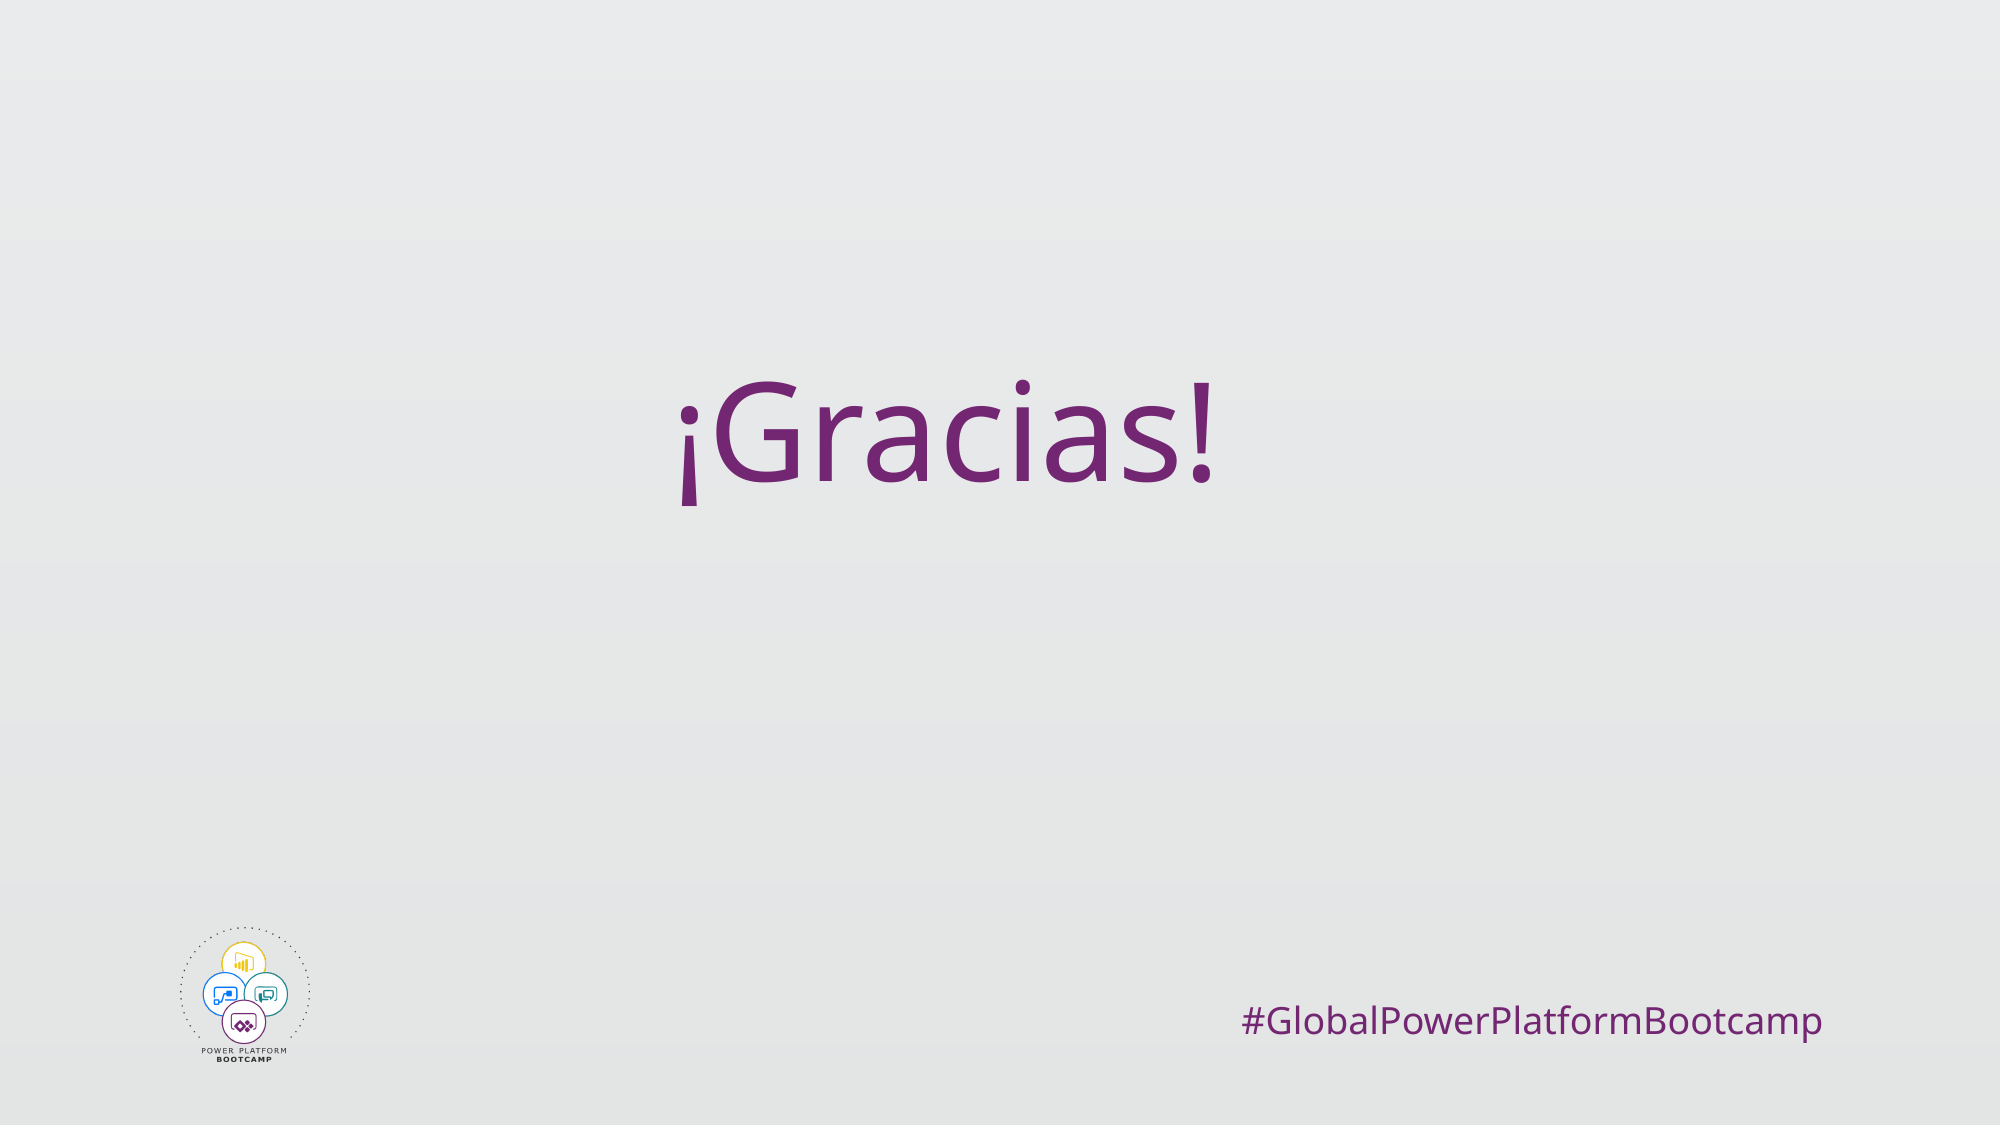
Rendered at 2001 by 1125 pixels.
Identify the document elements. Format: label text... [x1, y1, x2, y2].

picture [180, 927, 310, 1062]
title ¡Gracias! [137, 341, 1755, 532]
